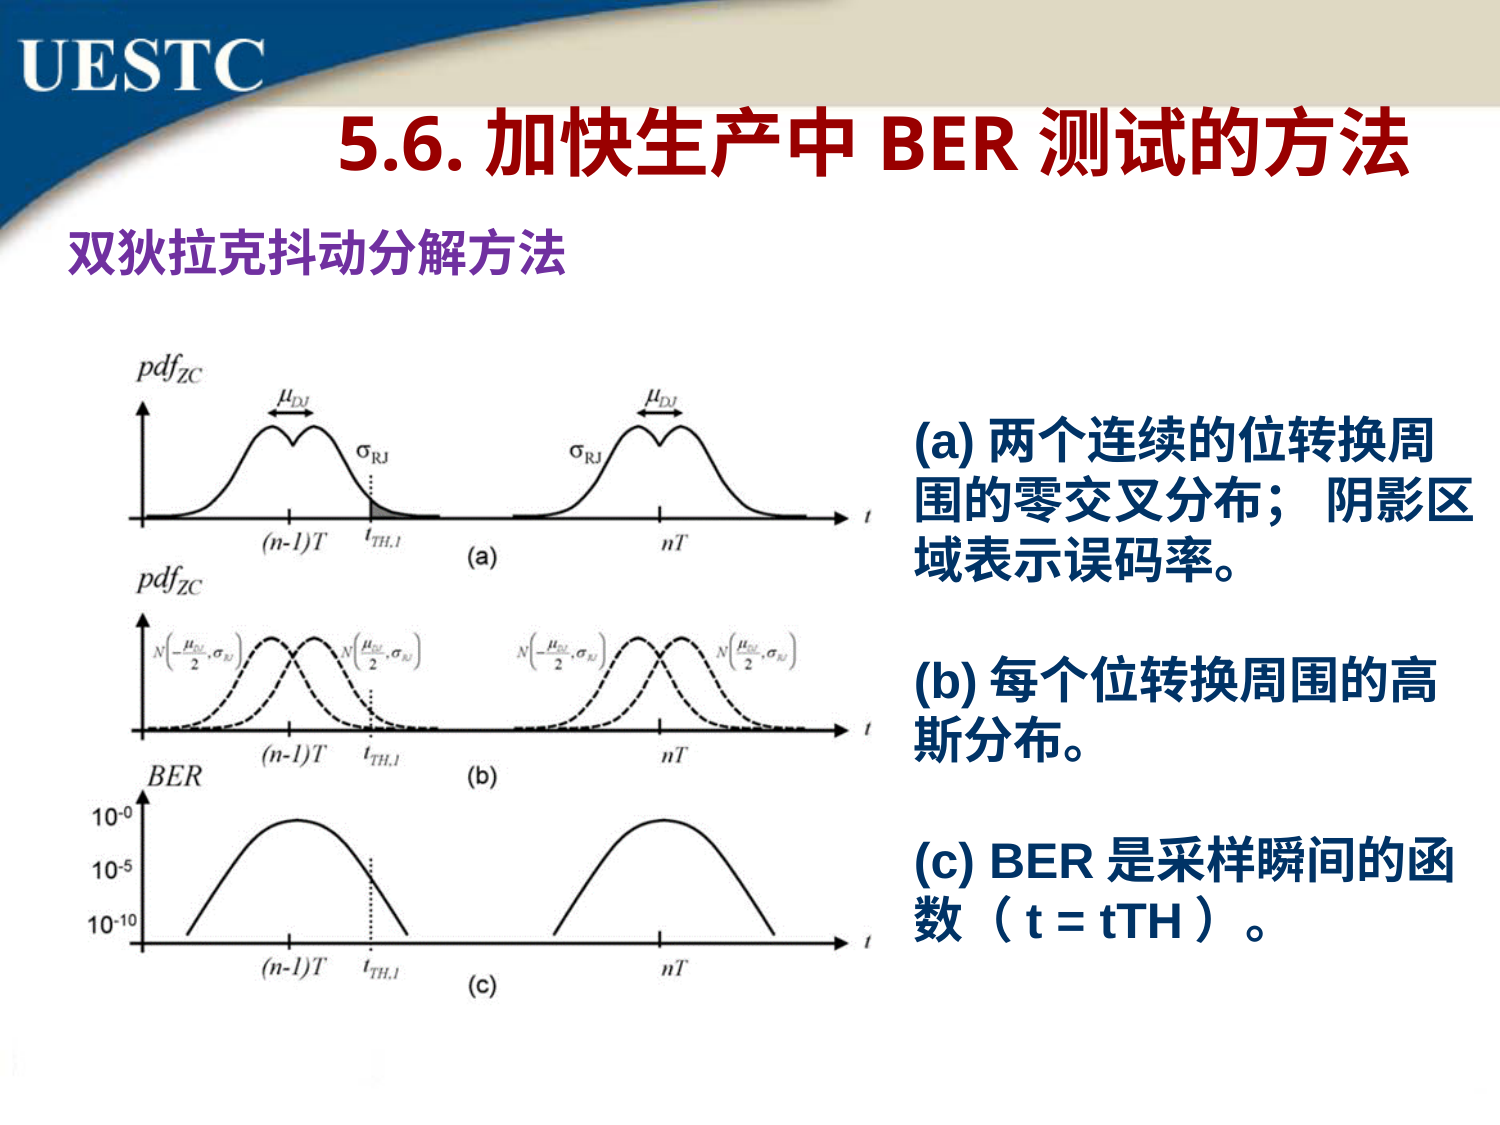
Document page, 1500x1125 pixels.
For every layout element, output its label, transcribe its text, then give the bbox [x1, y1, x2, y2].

text_box 5.6.加快生产中BER测试的方法 [277, 64, 1473, 228]
picture [0, 0, 1500, 1125]
text_box 双狄拉克抖动分解方法 [53, 214, 1376, 290]
text_box (a)两个连续的位转换周围的零交叉分布； 阴影区域表示误码率。 (b)每个位转换周围的高斯分布。 (c) BER是采样瞬间的函数（t = tTH）。 [904, 401, 1500, 956]
